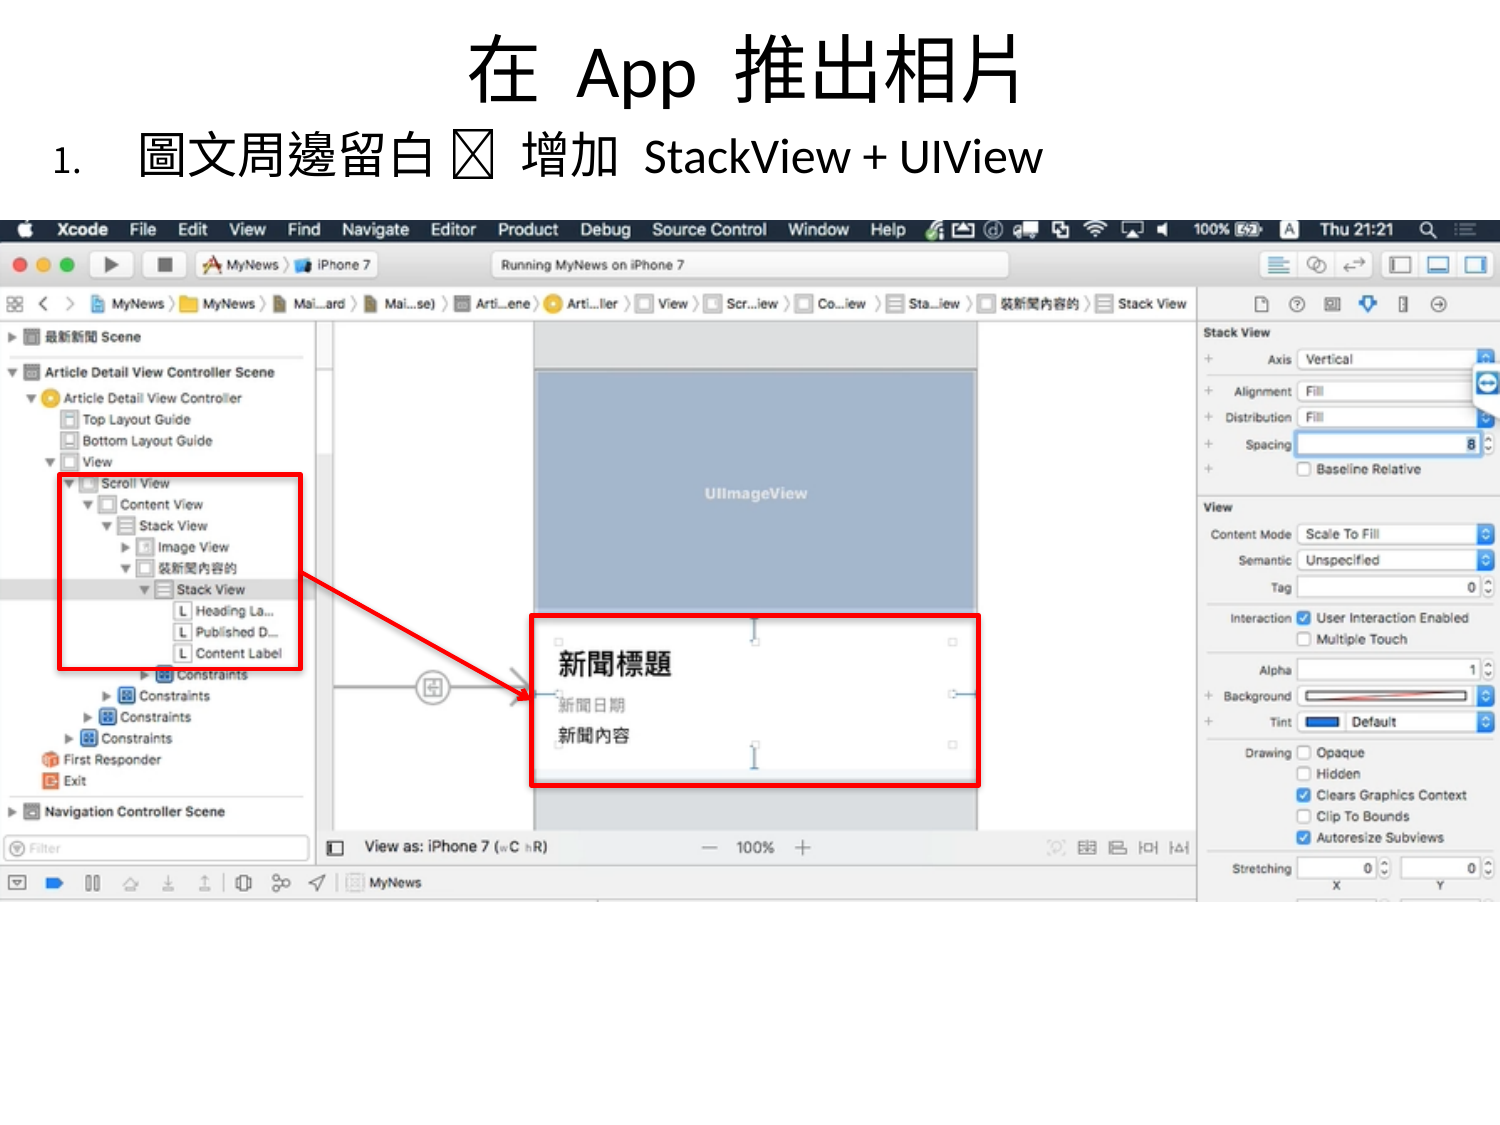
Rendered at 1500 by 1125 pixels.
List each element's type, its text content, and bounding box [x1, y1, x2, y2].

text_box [300, 571, 532, 701]
title 在 App 推出相片 [0, 0, 1500, 137]
list 圖文周邊留白  增加 StackView + UIView [37, 115, 1464, 219]
picture [0, 220, 1500, 903]
